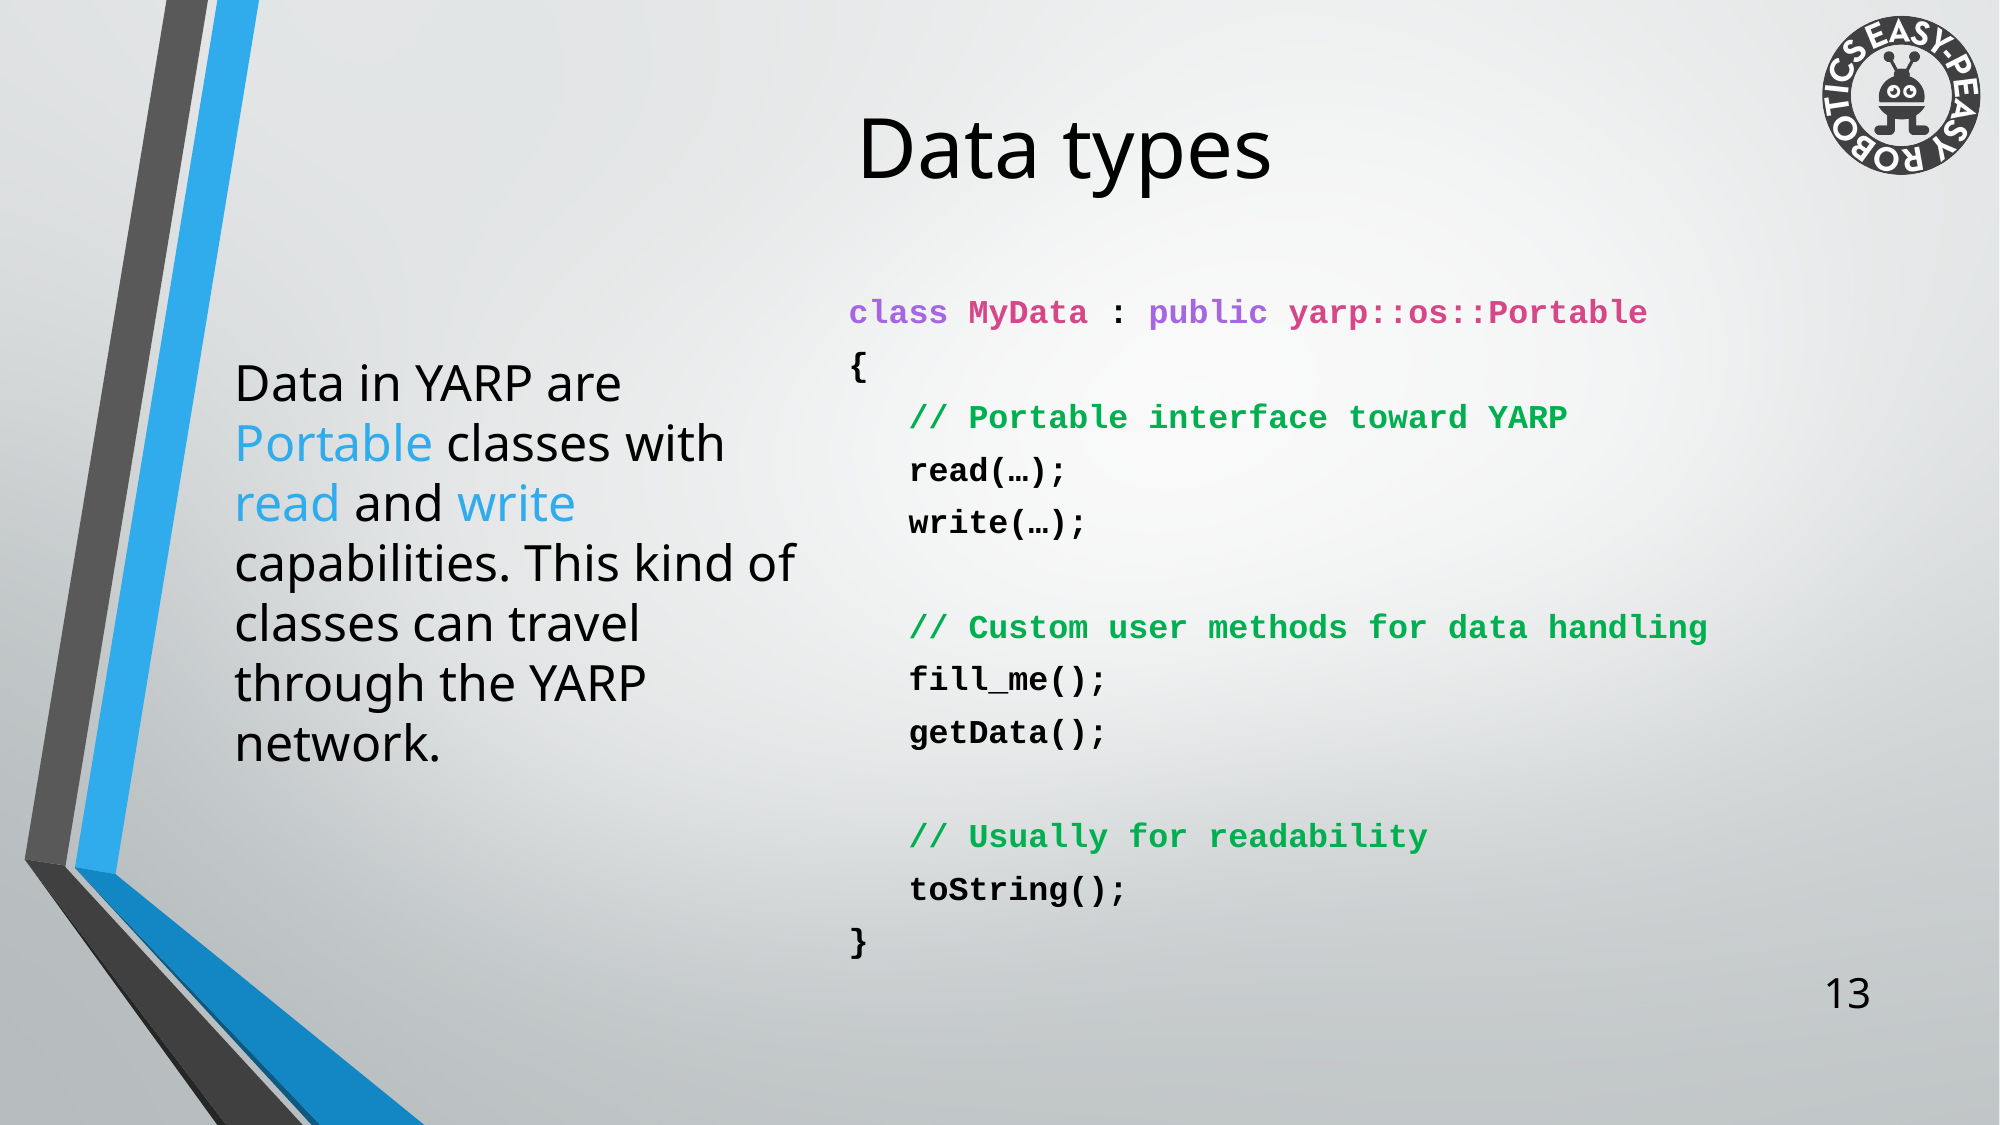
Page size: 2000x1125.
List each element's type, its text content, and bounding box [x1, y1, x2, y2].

slide_number 13 [1796, 965, 1887, 1025]
list class MyData : public yarp::os::Portable { // Portable interface toward YARP read(…); write(…); // Custom user methods for data handling fill_me(); getData(); // Usually for readability toString(); } [825, 224, 1813, 1025]
list Data in YARP are Portable classes with read and write capabilities. This kind of classes can travel through the YARP network. [212, 337, 819, 850]
picture [1793, 0, 2000, 212]
title Data types [243, 1, 1887, 290]
